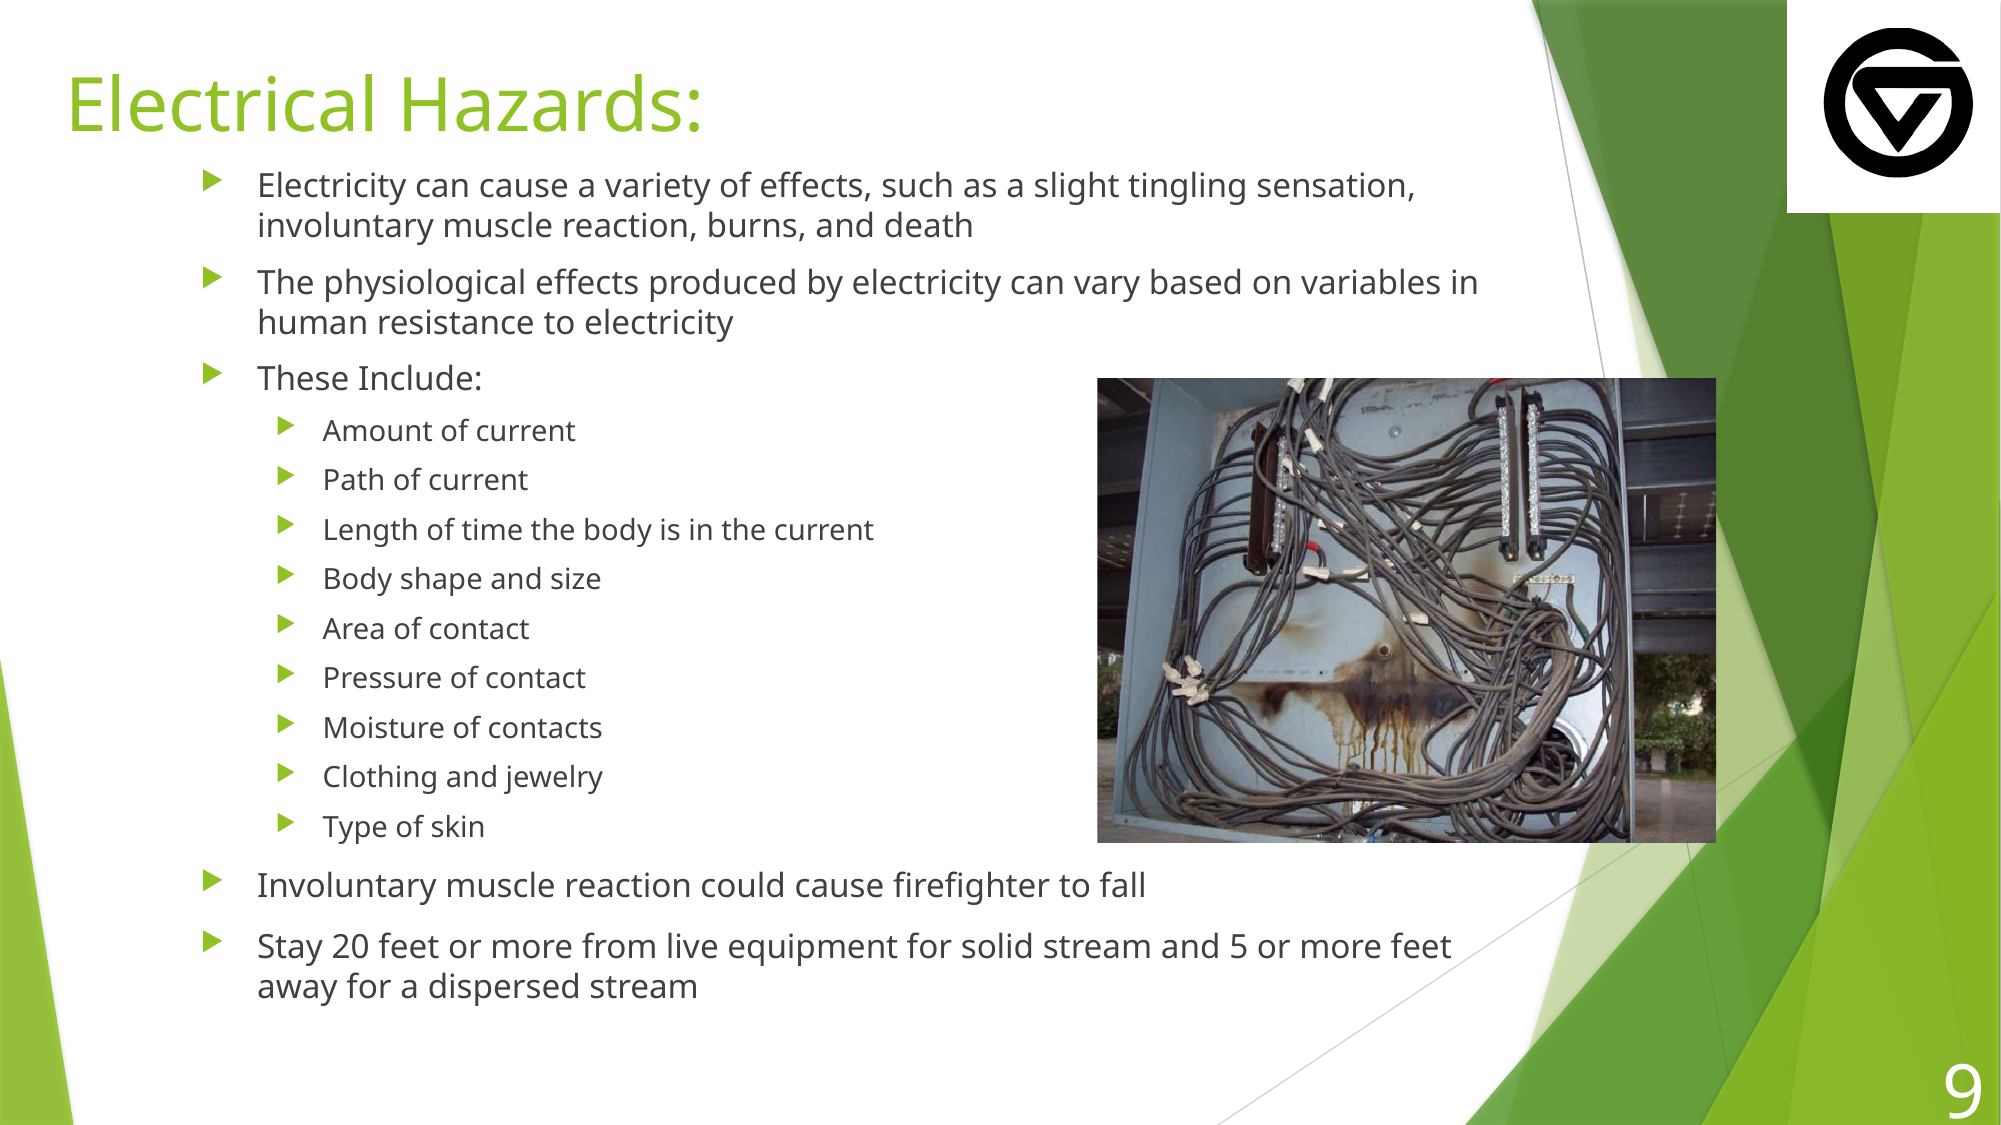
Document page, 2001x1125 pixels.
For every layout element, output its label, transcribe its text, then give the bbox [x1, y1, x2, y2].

title Electrical Hazards: [50, 49, 1463, 262]
slide_number 9 [1887, 1065, 2000, 1125]
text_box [1786, 0, 2000, 213]
list Electricity can cause a variety of effects, such as a slight tingling sensation, involuntary muscle reaction, burns, and death The physiological effects produced by electricity can vary based on variables in human resistance to electricity These Include: Amount of current Path of current Length of time the body is in the current Body shape and size Area of contact Pressure of contact Moisture of contacts Clothing and jewelry Type of skin Involuntary muscle reaction could cause firefighter to fall Stay 20 feet or more from live equipment for solid stream and 5 or more feet away for a dispersed stream [185, 156, 1499, 845]
text_box [1097, 378, 1717, 843]
